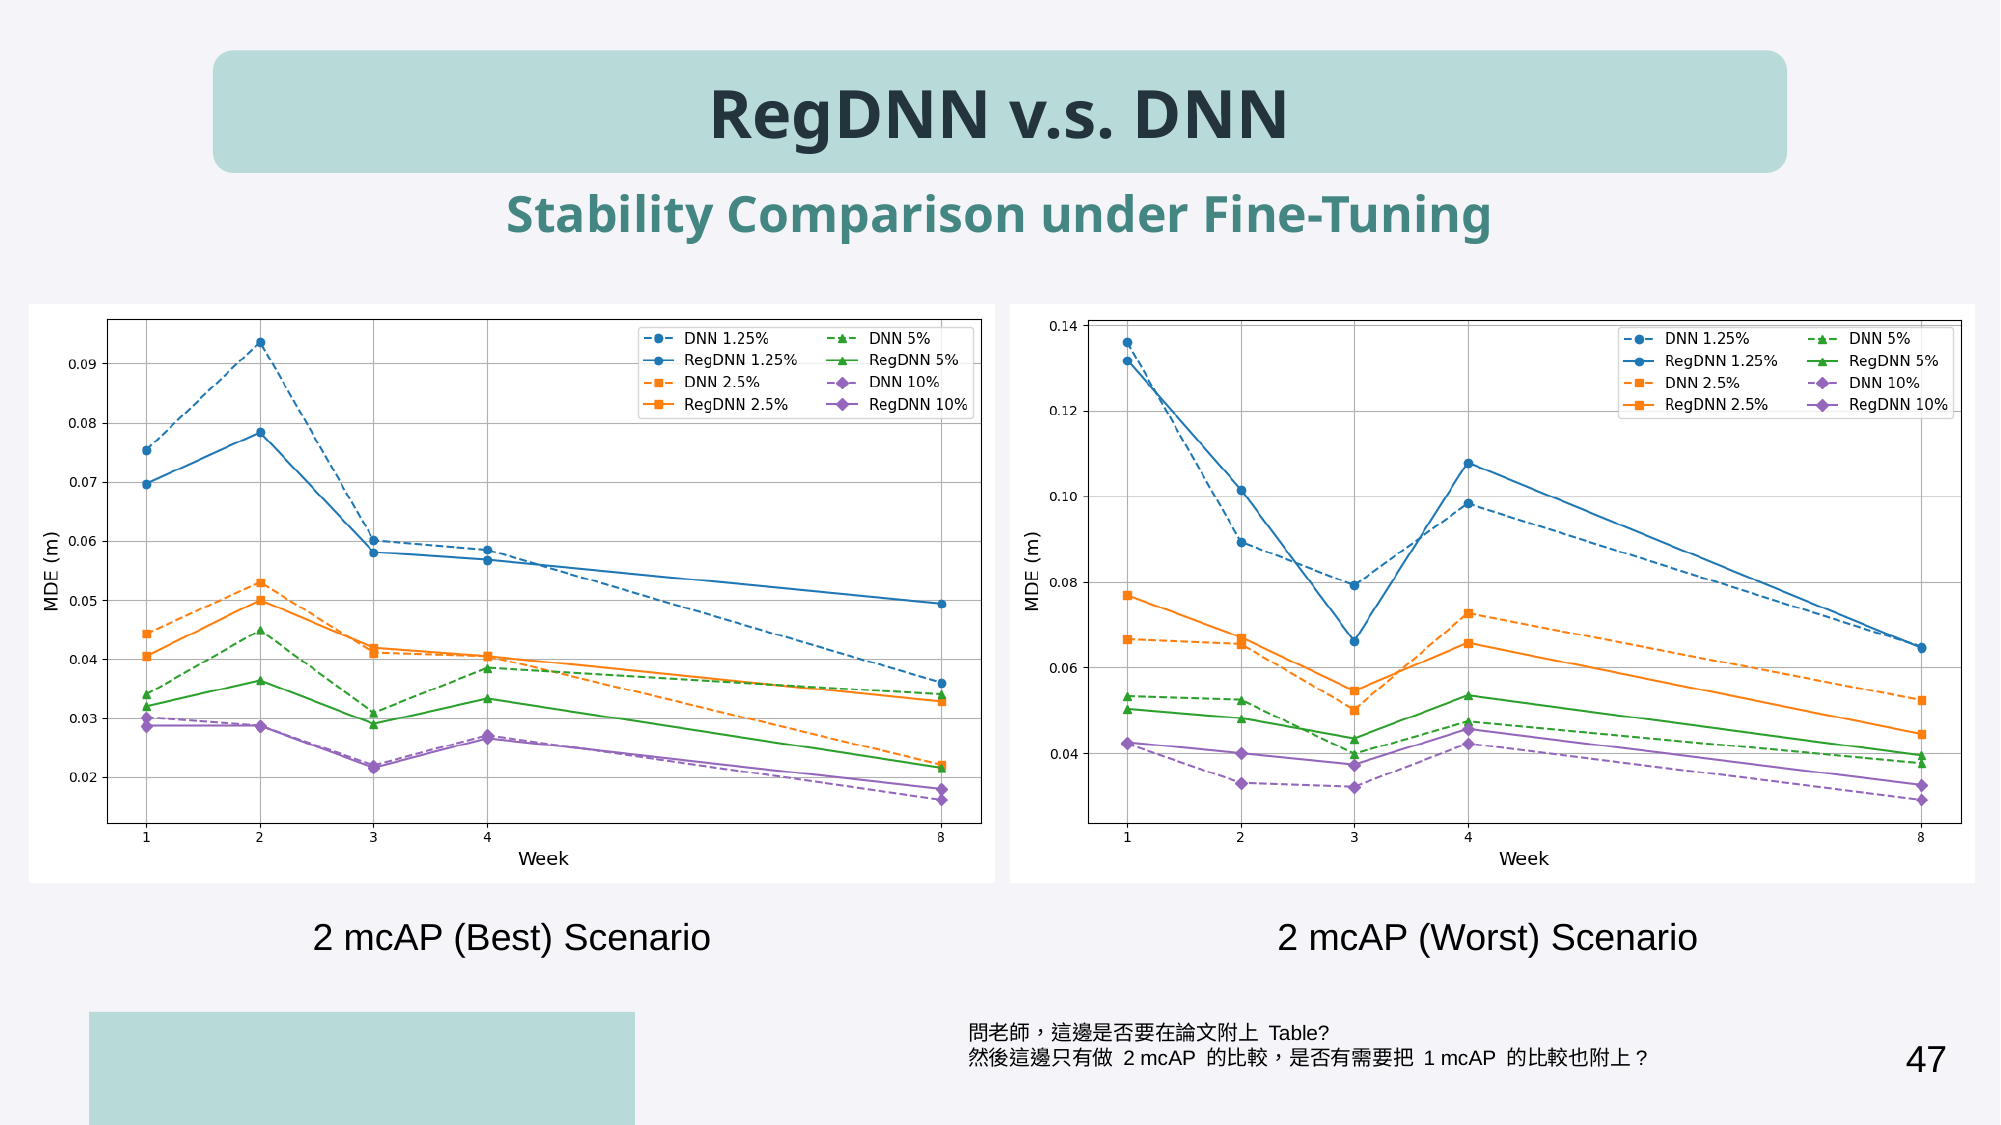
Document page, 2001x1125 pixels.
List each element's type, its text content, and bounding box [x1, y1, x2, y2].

text_box 47 [1887, 1027, 1966, 1088]
text_box 2 mcAP (Best) Scenario [284, 905, 740, 966]
text_box [89, 1011, 635, 1125]
text_box 問老師，這邊是否要在論文附上 Table? 然後這邊只有做 2 mcAP 的比較，是否有需要把 1 mcAP 的比較也附上? [953, 1012, 1681, 1077]
text_box RegDNN v.s. DNN [210, 48, 1790, 174]
picture [29, 303, 995, 884]
text_box 2 mcAP (Worst) Scenario [1260, 905, 1716, 966]
picture [1009, 303, 1975, 884]
text_box Stability Comparison under Fine-Tuning [150, 174, 1849, 250]
